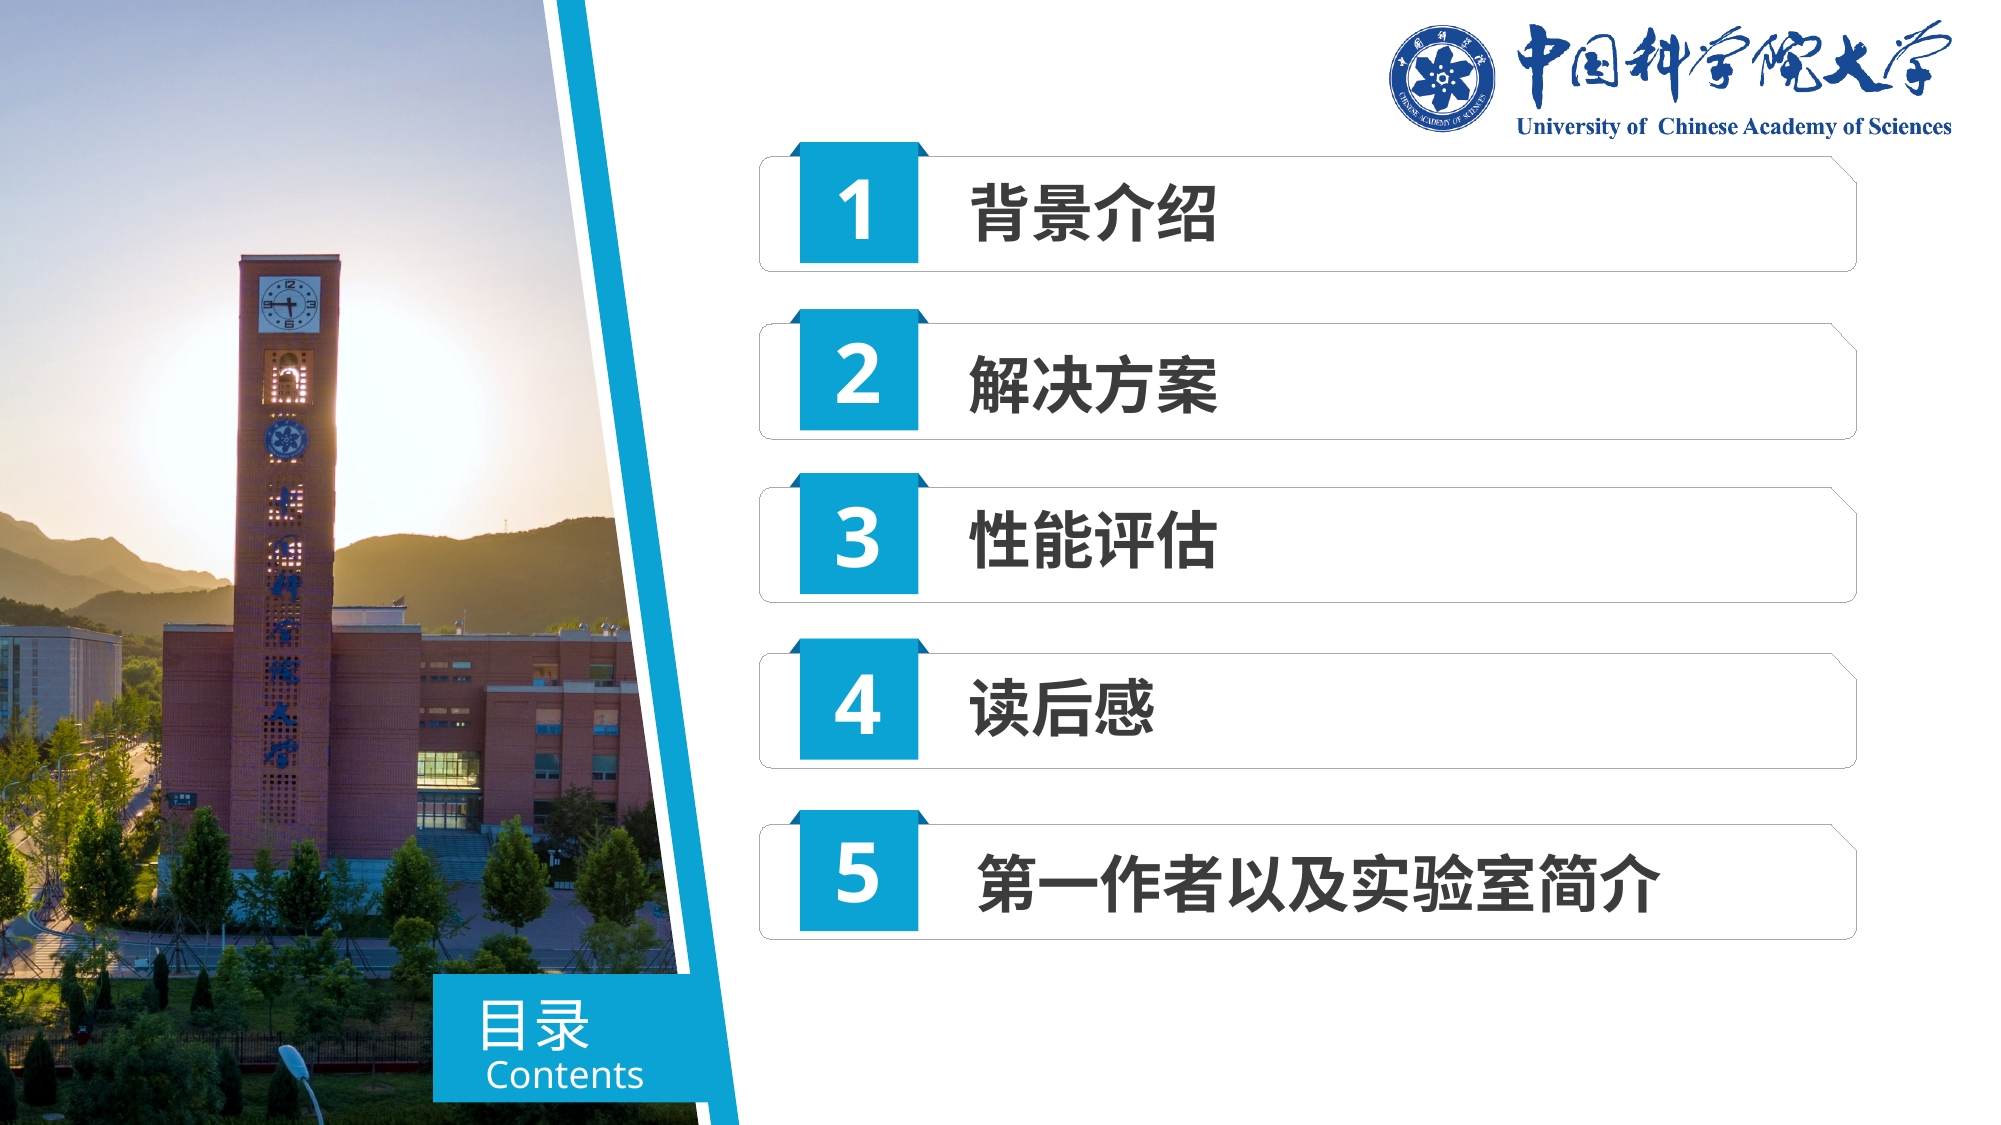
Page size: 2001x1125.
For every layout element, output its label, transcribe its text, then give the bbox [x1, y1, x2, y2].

text_box [919, 810, 929, 824]
text_box [919, 639, 930, 653]
picture [1389, 20, 1952, 139]
text_box [759, 487, 1857, 603]
text_box 性能评估 [954, 494, 1234, 584]
text_box [800, 473, 919, 595]
text_box 1 [820, 149, 898, 264]
text_box [800, 309, 919, 431]
text_box [759, 653, 1857, 769]
text_box [789, 638, 800, 653]
text_box 2 [820, 312, 898, 428]
text_box 4 [820, 643, 898, 759]
text_box [759, 323, 1857, 440]
text_box [789, 142, 800, 156]
text_box 读后感 [953, 661, 1172, 752]
text_box [800, 638, 919, 760]
text_box [759, 156, 1857, 272]
text_box [919, 310, 929, 323]
text_box [0, 0, 433, 1125]
text_box [919, 142, 929, 156]
text_box [919, 474, 929, 487]
text_box 第一作者以及实验室简介 [960, 837, 1678, 928]
text_box [789, 473, 800, 487]
text_box 3 [820, 476, 898, 592]
text_box 5 [820, 811, 898, 927]
text_box [800, 142, 919, 264]
text_box [800, 810, 919, 932]
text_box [433, 0, 740, 1125]
text_box [759, 824, 1857, 940]
text_box [789, 810, 800, 824]
text_box 背景介绍 [954, 166, 1234, 257]
text_box [789, 309, 800, 323]
text_box 解决方案 [954, 339, 1234, 429]
